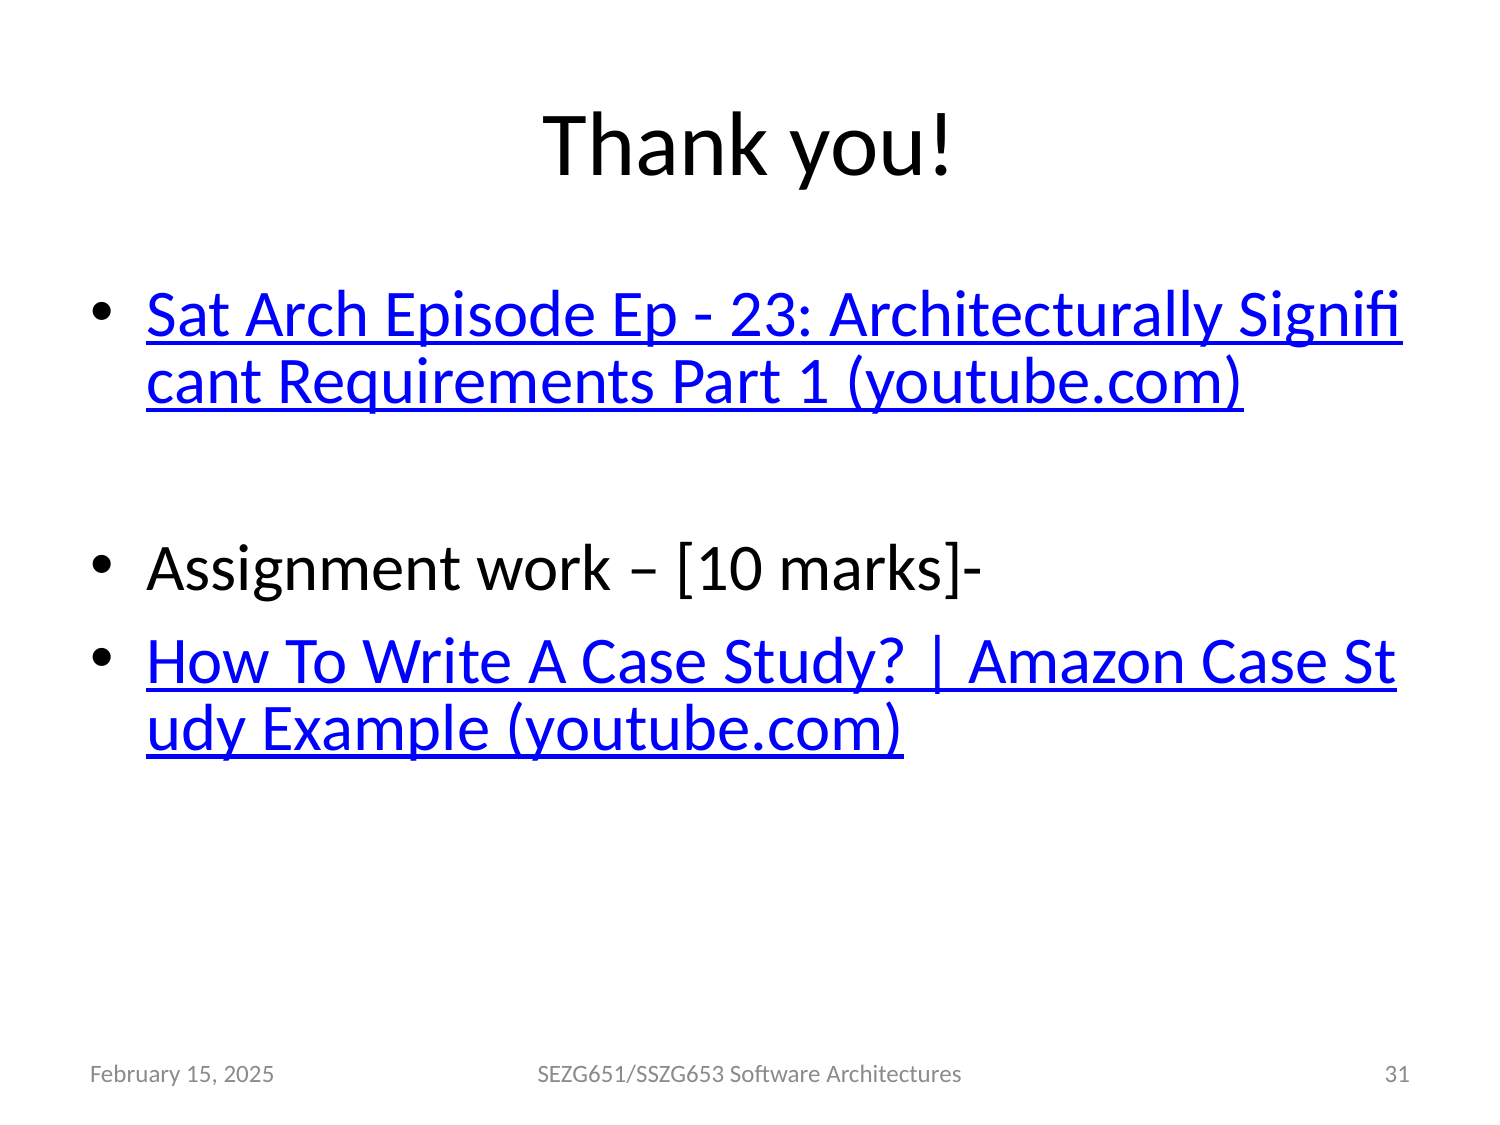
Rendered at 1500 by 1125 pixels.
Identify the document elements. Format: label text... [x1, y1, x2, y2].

footer SEZG651/SSZG653 Software Architectures [512, 1042, 988, 1103]
list Sat Arch Episode Ep - 23: Architecturally Significant Requirements Part 1 (youtube.com) Assignment work – [10 marks]- How To Write A Case Study? | Amazon Case Study Example (youtube.com) [75, 262, 1425, 1005]
slide_number 31 [1074, 1042, 1425, 1103]
title Thank you! [75, 45, 1425, 233]
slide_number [75, 1042, 425, 1103]
